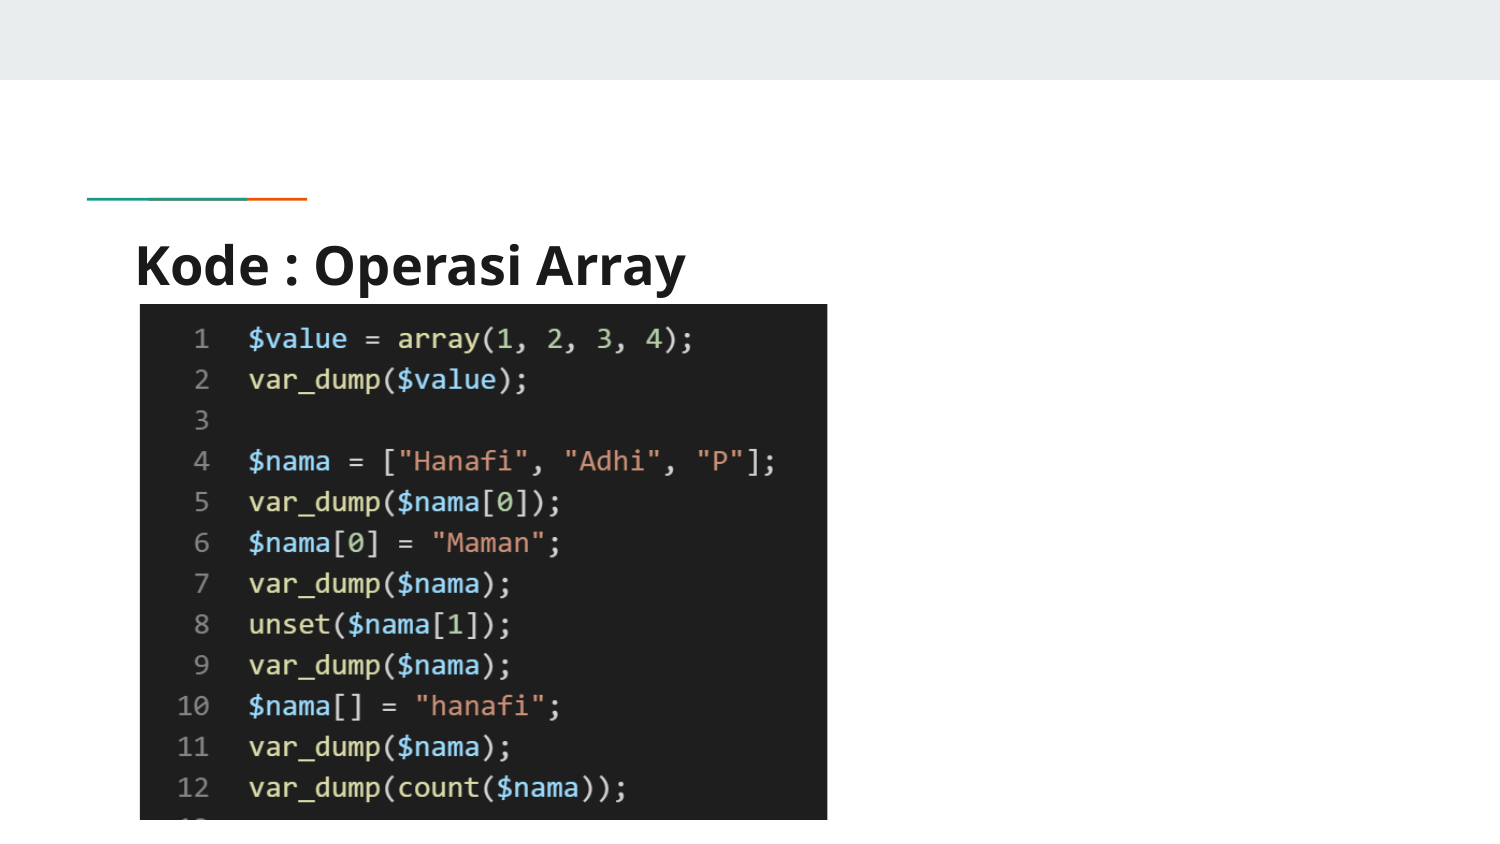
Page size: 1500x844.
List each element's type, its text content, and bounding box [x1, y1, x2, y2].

title Kode : Operasi Array [119, 216, 1381, 305]
picture [139, 303, 828, 820]
